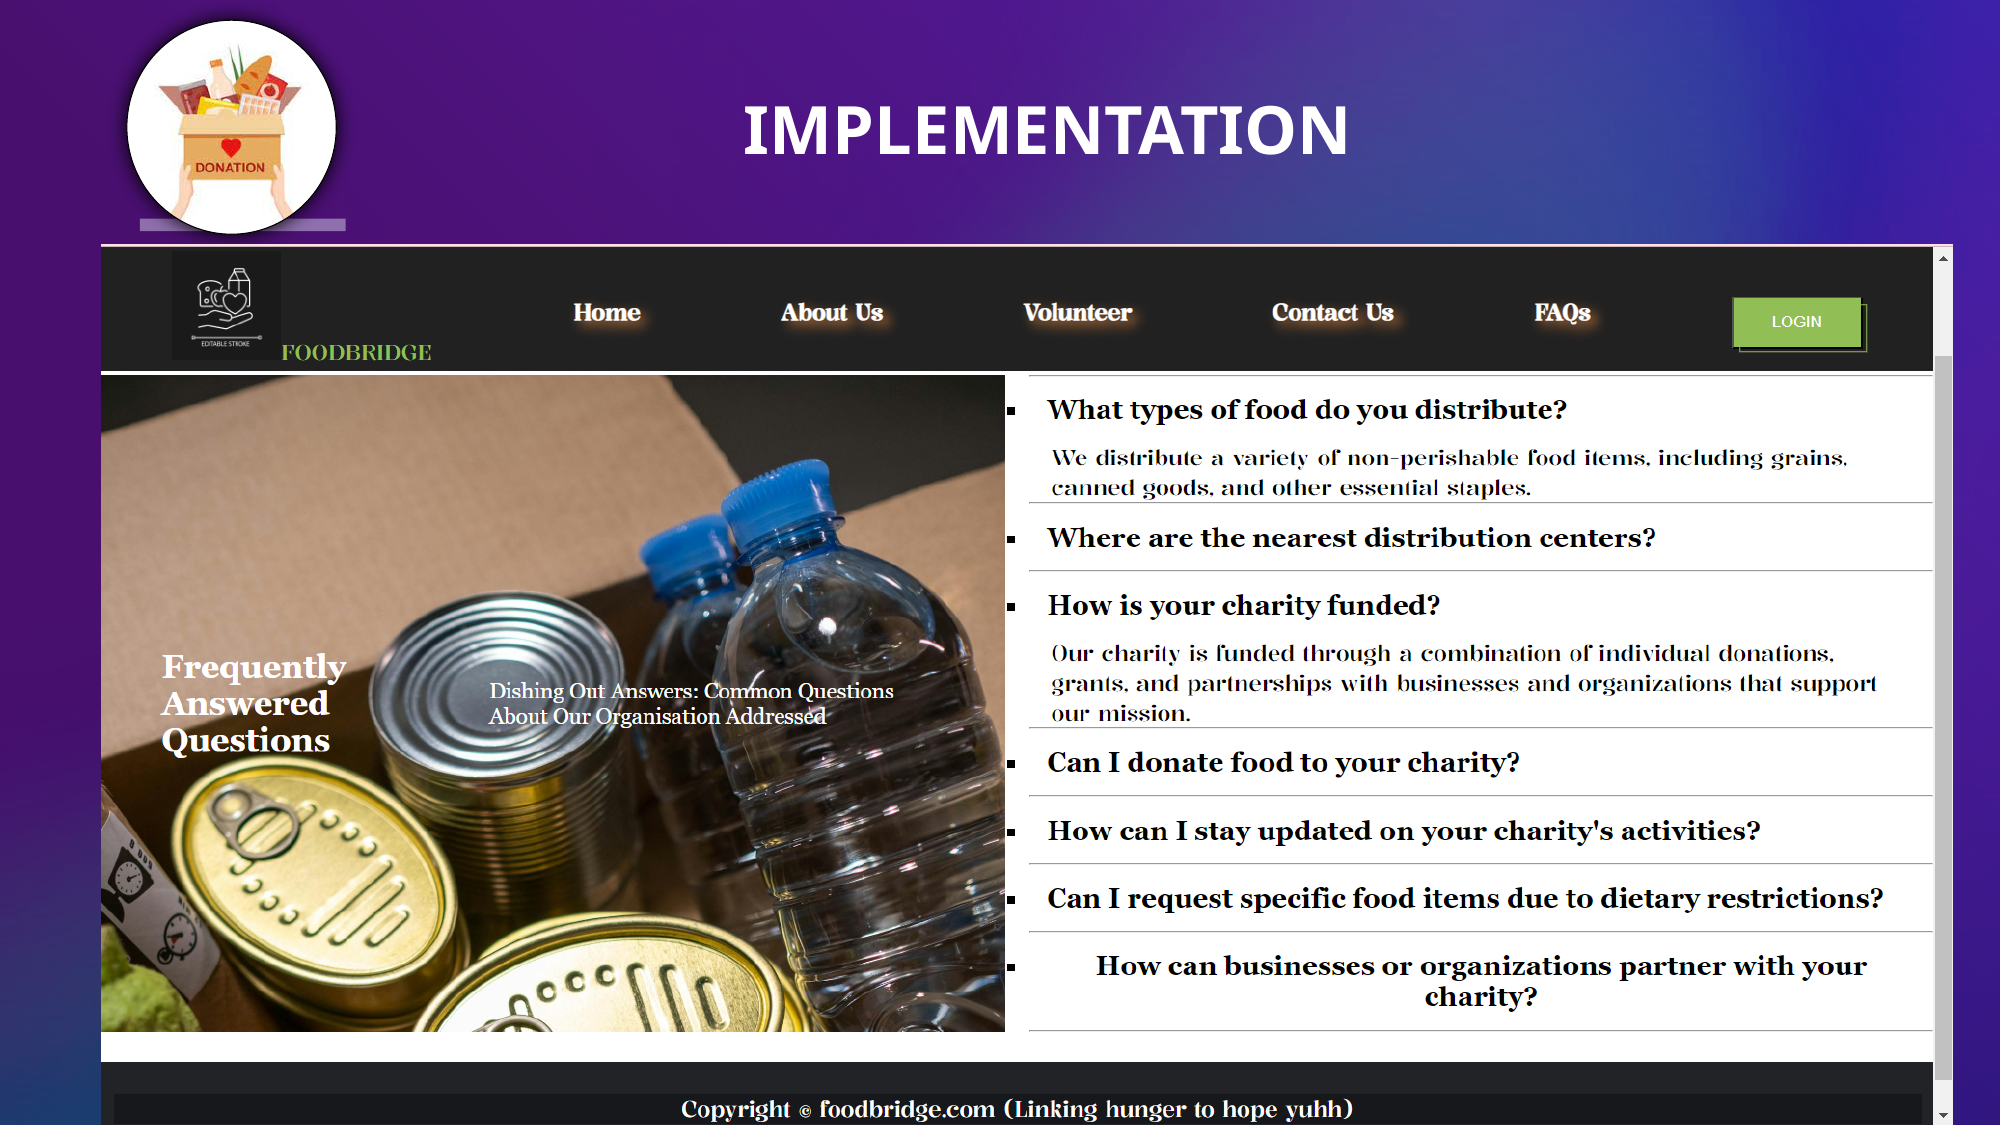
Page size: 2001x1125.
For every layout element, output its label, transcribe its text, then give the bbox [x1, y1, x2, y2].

picture [126, 20, 337, 235]
picture [101, 244, 1953, 1125]
title IMPLEMEnTATION [728, 77, 1473, 174]
